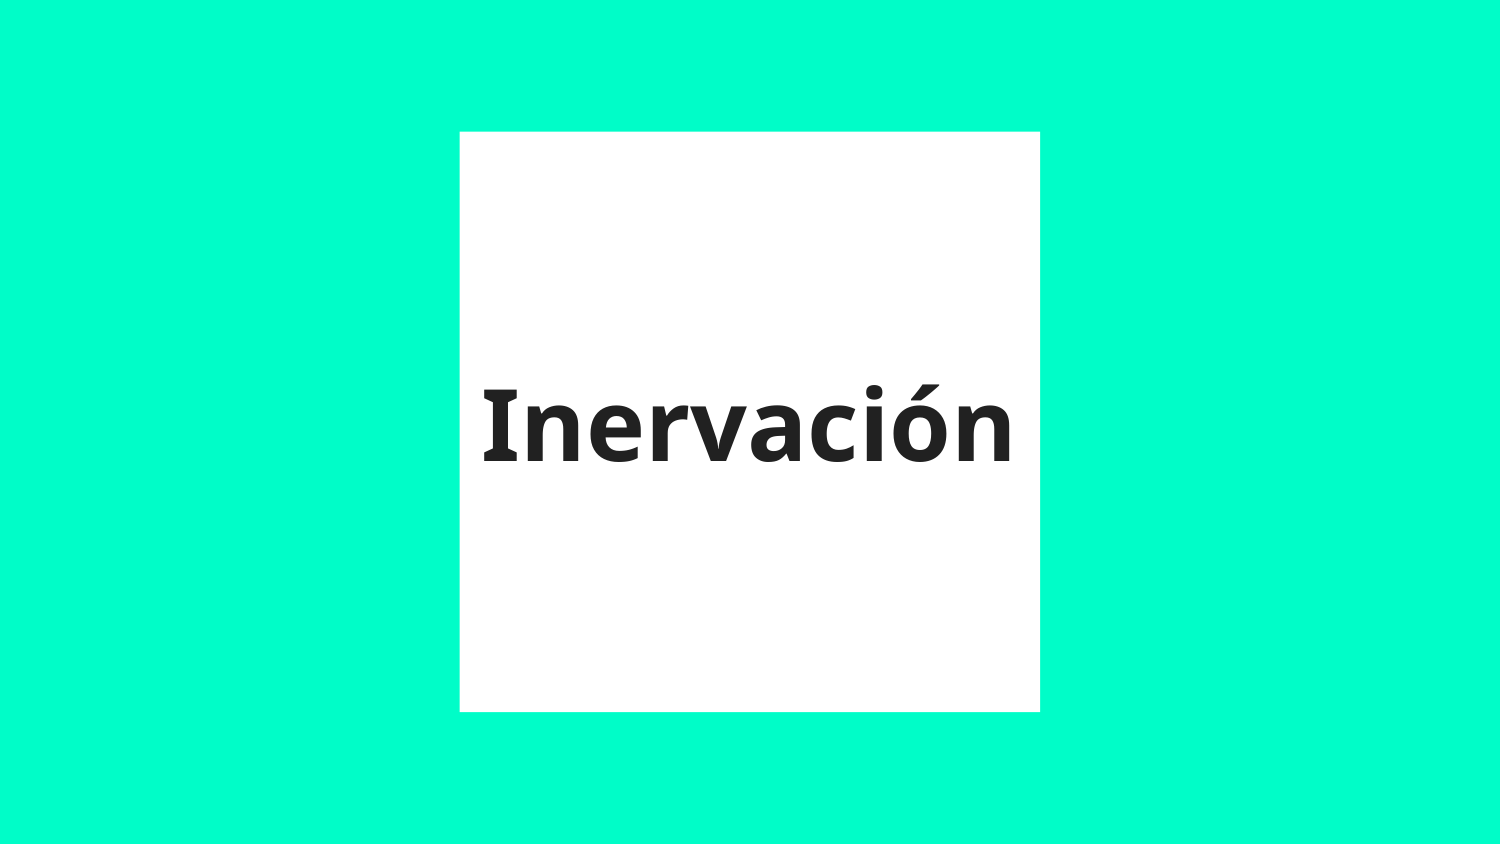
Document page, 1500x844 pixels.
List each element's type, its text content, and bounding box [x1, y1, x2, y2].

title Inervación [459, 131, 1041, 713]
